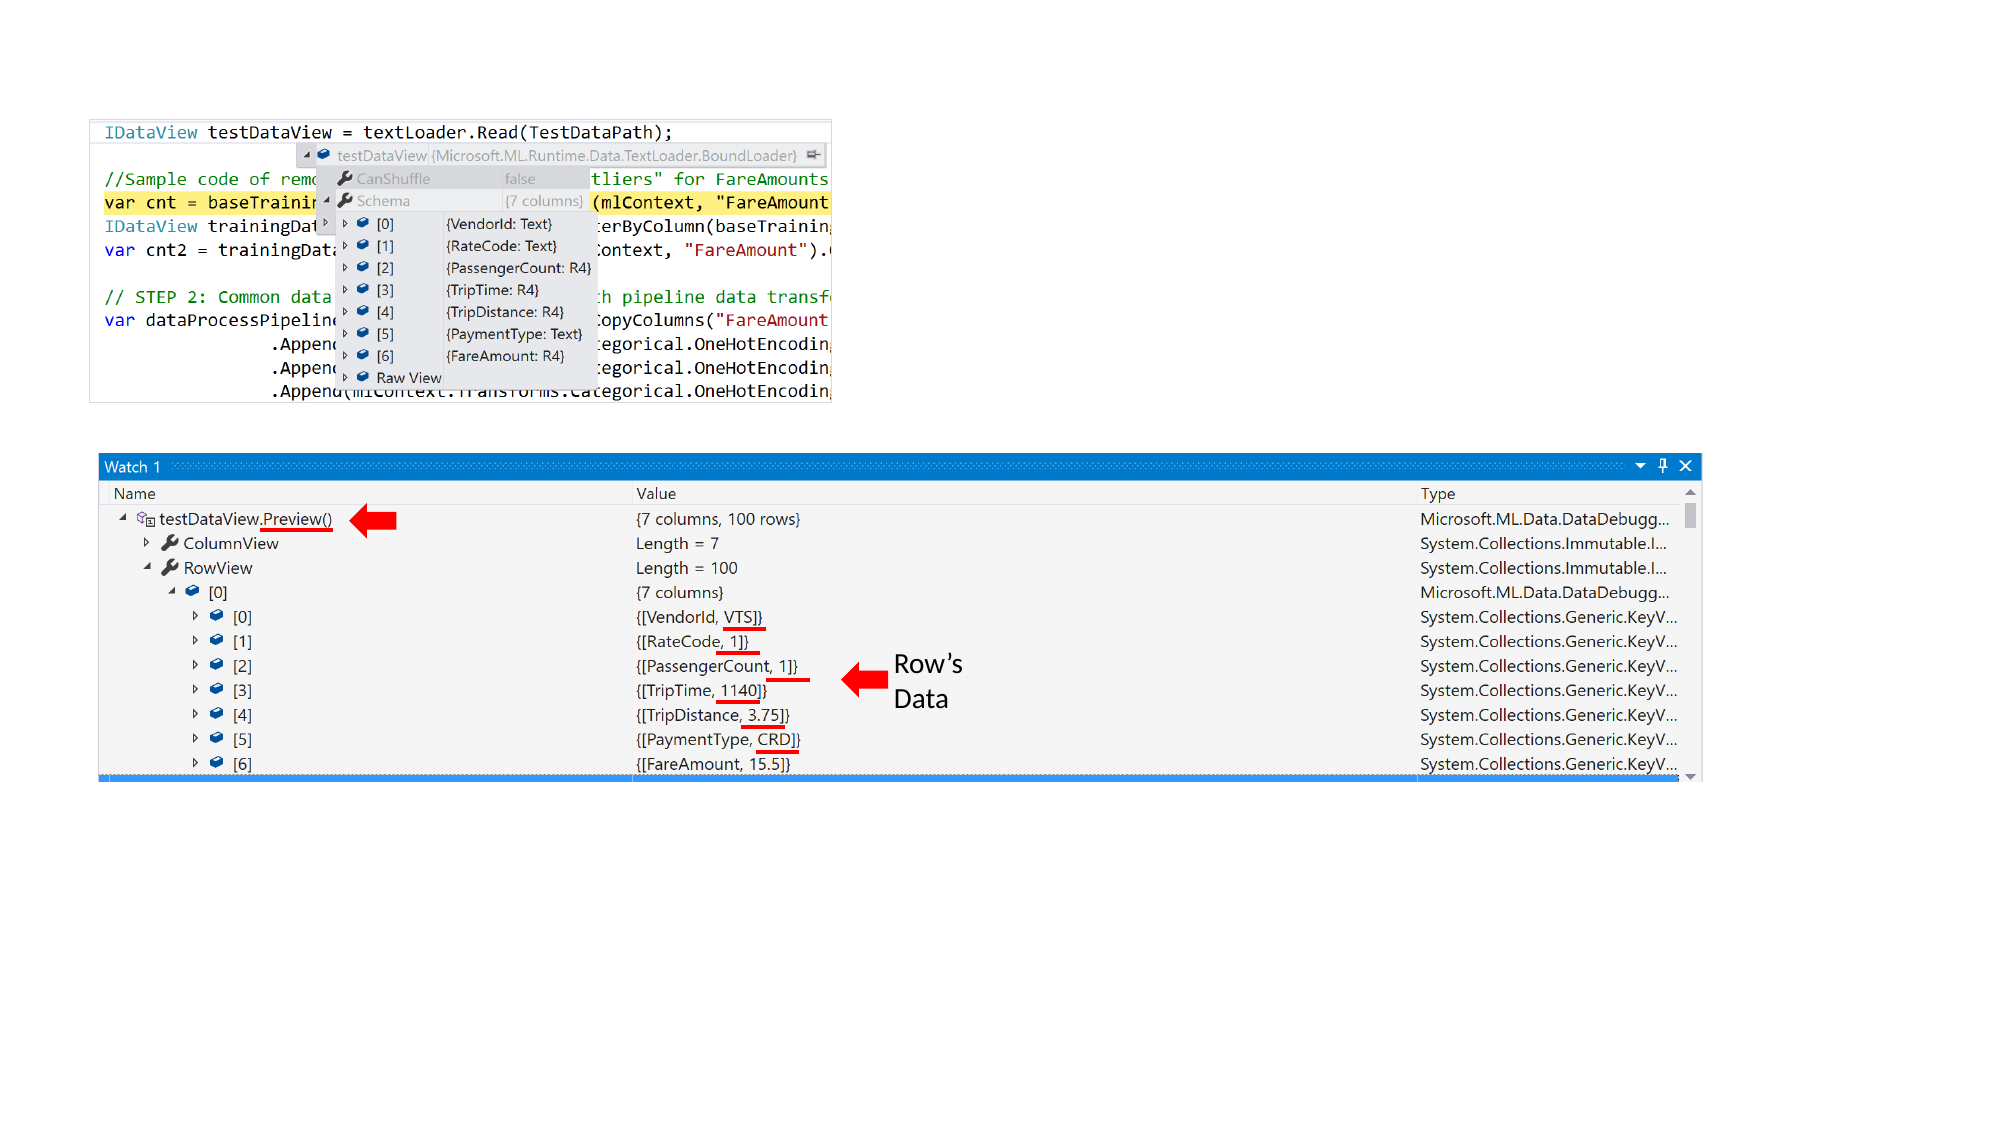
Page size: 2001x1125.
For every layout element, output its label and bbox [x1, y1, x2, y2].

picture [89, 119, 832, 402]
picture [98, 453, 1703, 782]
